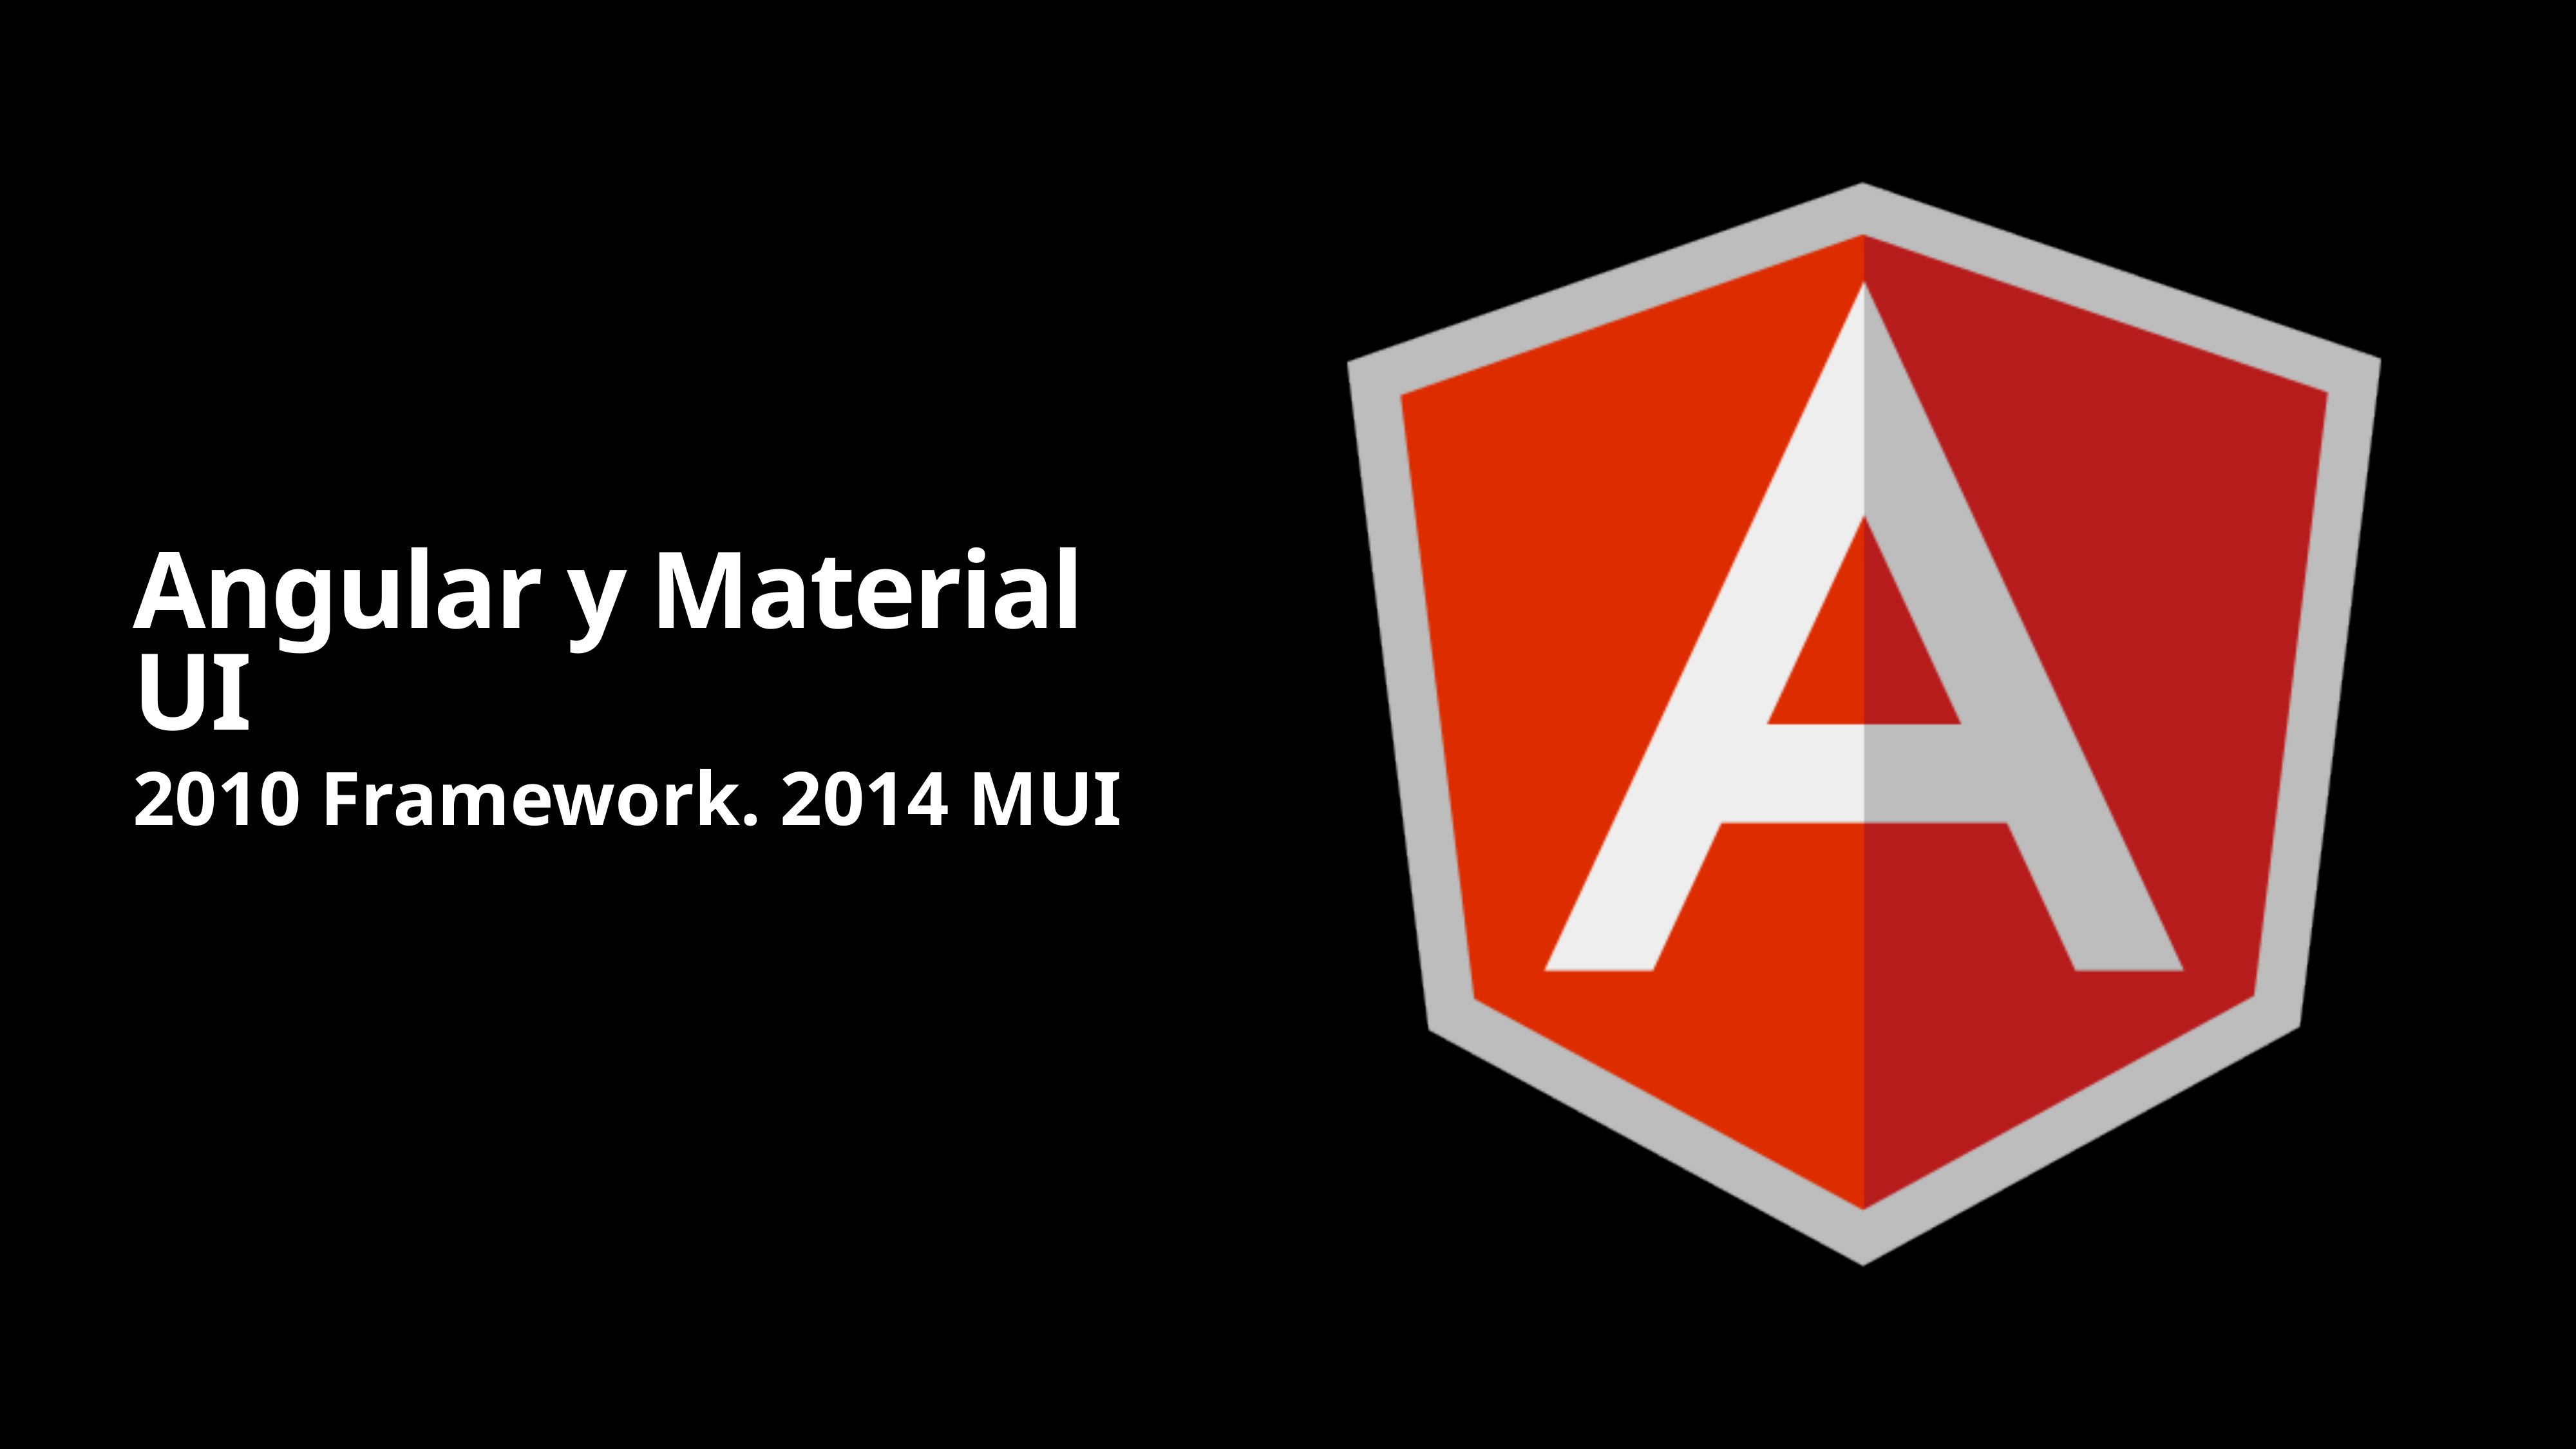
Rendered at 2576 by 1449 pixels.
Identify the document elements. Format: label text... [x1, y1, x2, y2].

title Angular y Material UI [127, 133, 1161, 745]
list 2010 Framework. 2014 MUI [127, 745, 1161, 1315]
picture [1287, 134, 2442, 1316]
